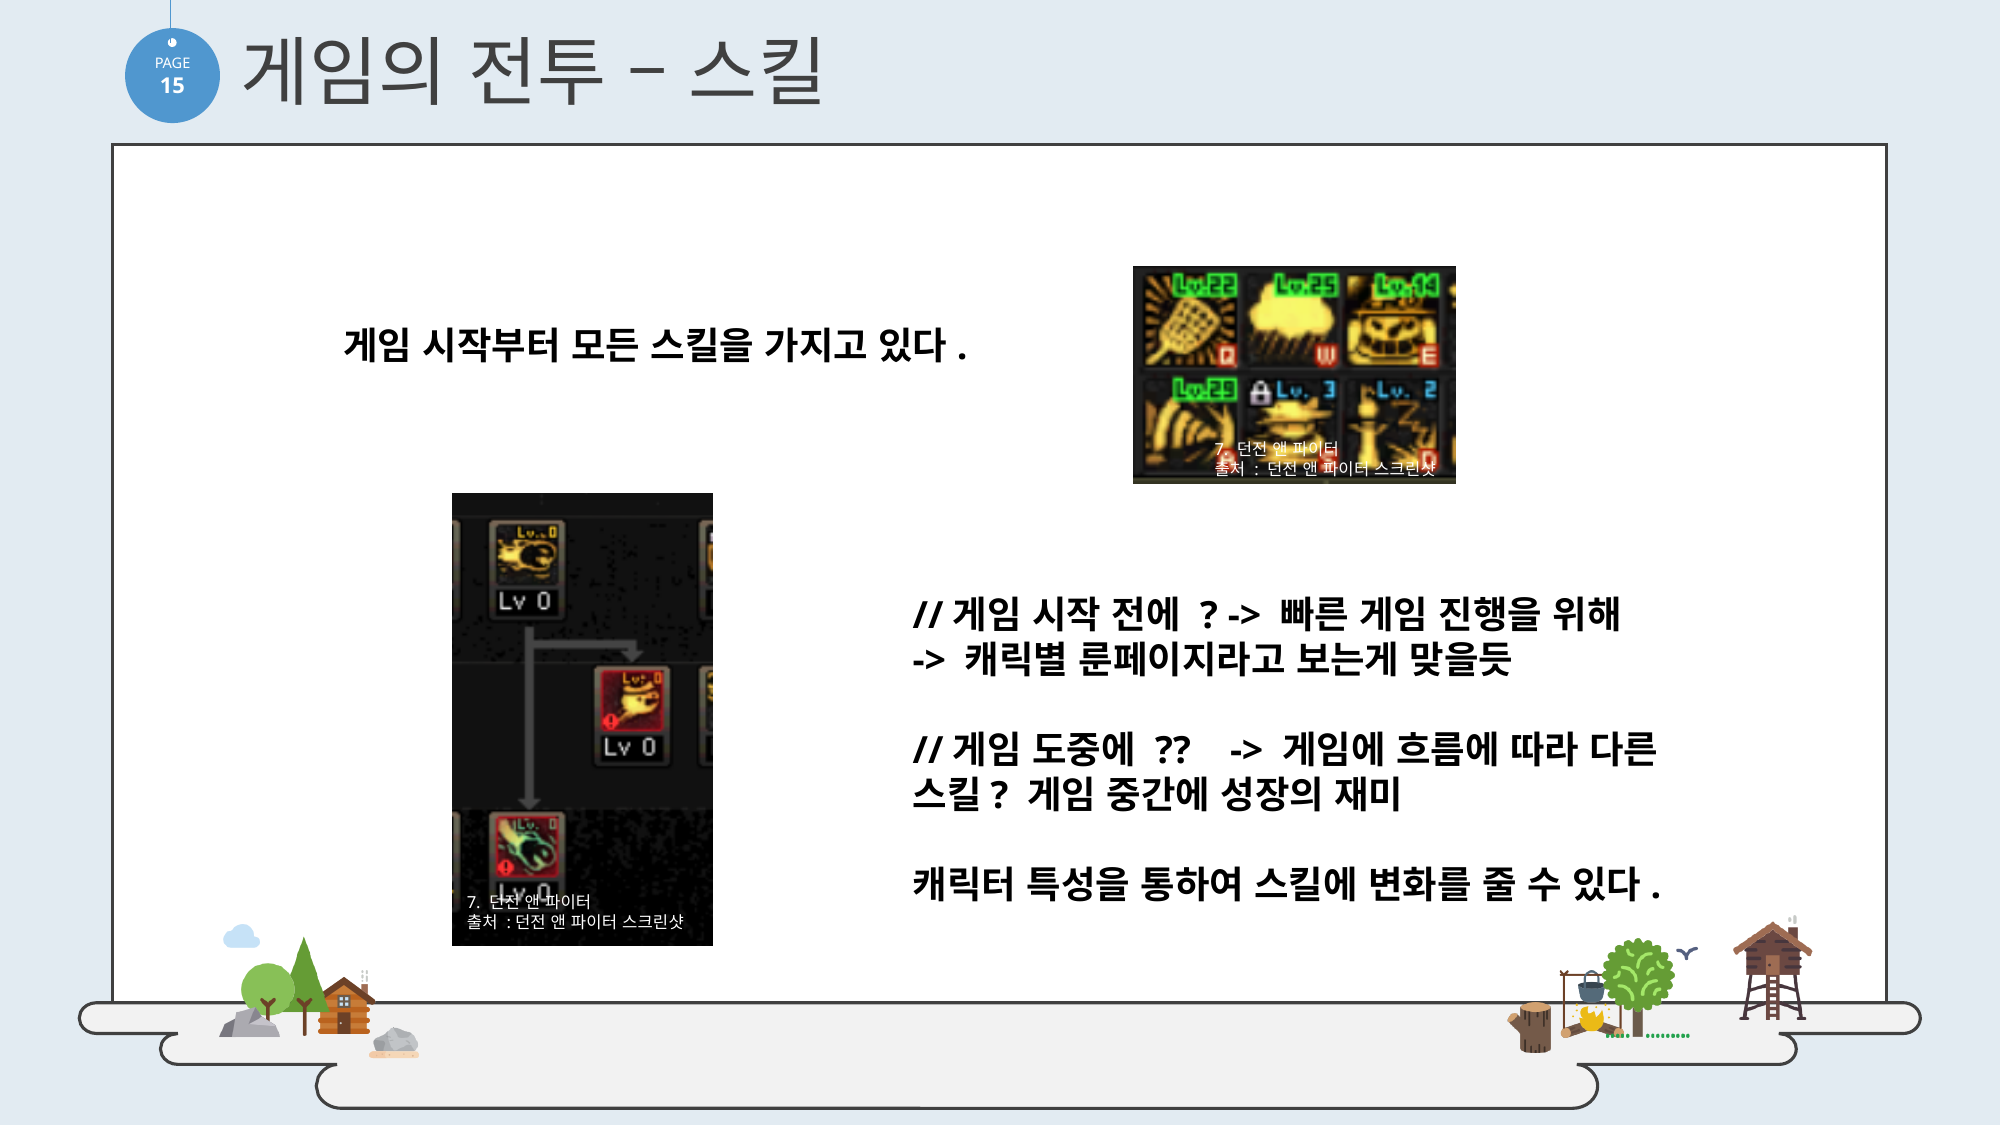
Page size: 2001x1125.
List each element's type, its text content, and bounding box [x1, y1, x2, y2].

text_box [78, 1001, 219, 1066]
text_box [166, 37, 178, 49]
picture [1133, 266, 1456, 484]
text_box [112, 144, 1888, 1001]
text_box //게임 시작 전에 ? -> 빠른 게임 진행을 위해 -> 캐릭별 룬페이지라고 보는게 맞을듯 //게임 도중에 ?? -> 게임에 흐름에 따라 다른 스킬? 게임 중간에 성장의 재미 캐릭터 특성을 통하여 스킬에 변화를 줄 수 있다. [897, 583, 1734, 914]
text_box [452, 493, 807, 947]
text_box 게임 시작부터 모든 스킬을 가지고 있다. [328, 314, 1079, 375]
text_box PAGE15 [124, 27, 222, 125]
text_box 게임의 전투 – 스킬 [226, 17, 1239, 122]
text_box [315, 1067, 1599, 1110]
text_box 7. 던전 앤 파이터 출처 : 던전 앤 파이터 스크린샷 [1199, 431, 1511, 486]
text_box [219, 915, 1825, 1067]
text_box [1825, 1001, 1922, 1035]
